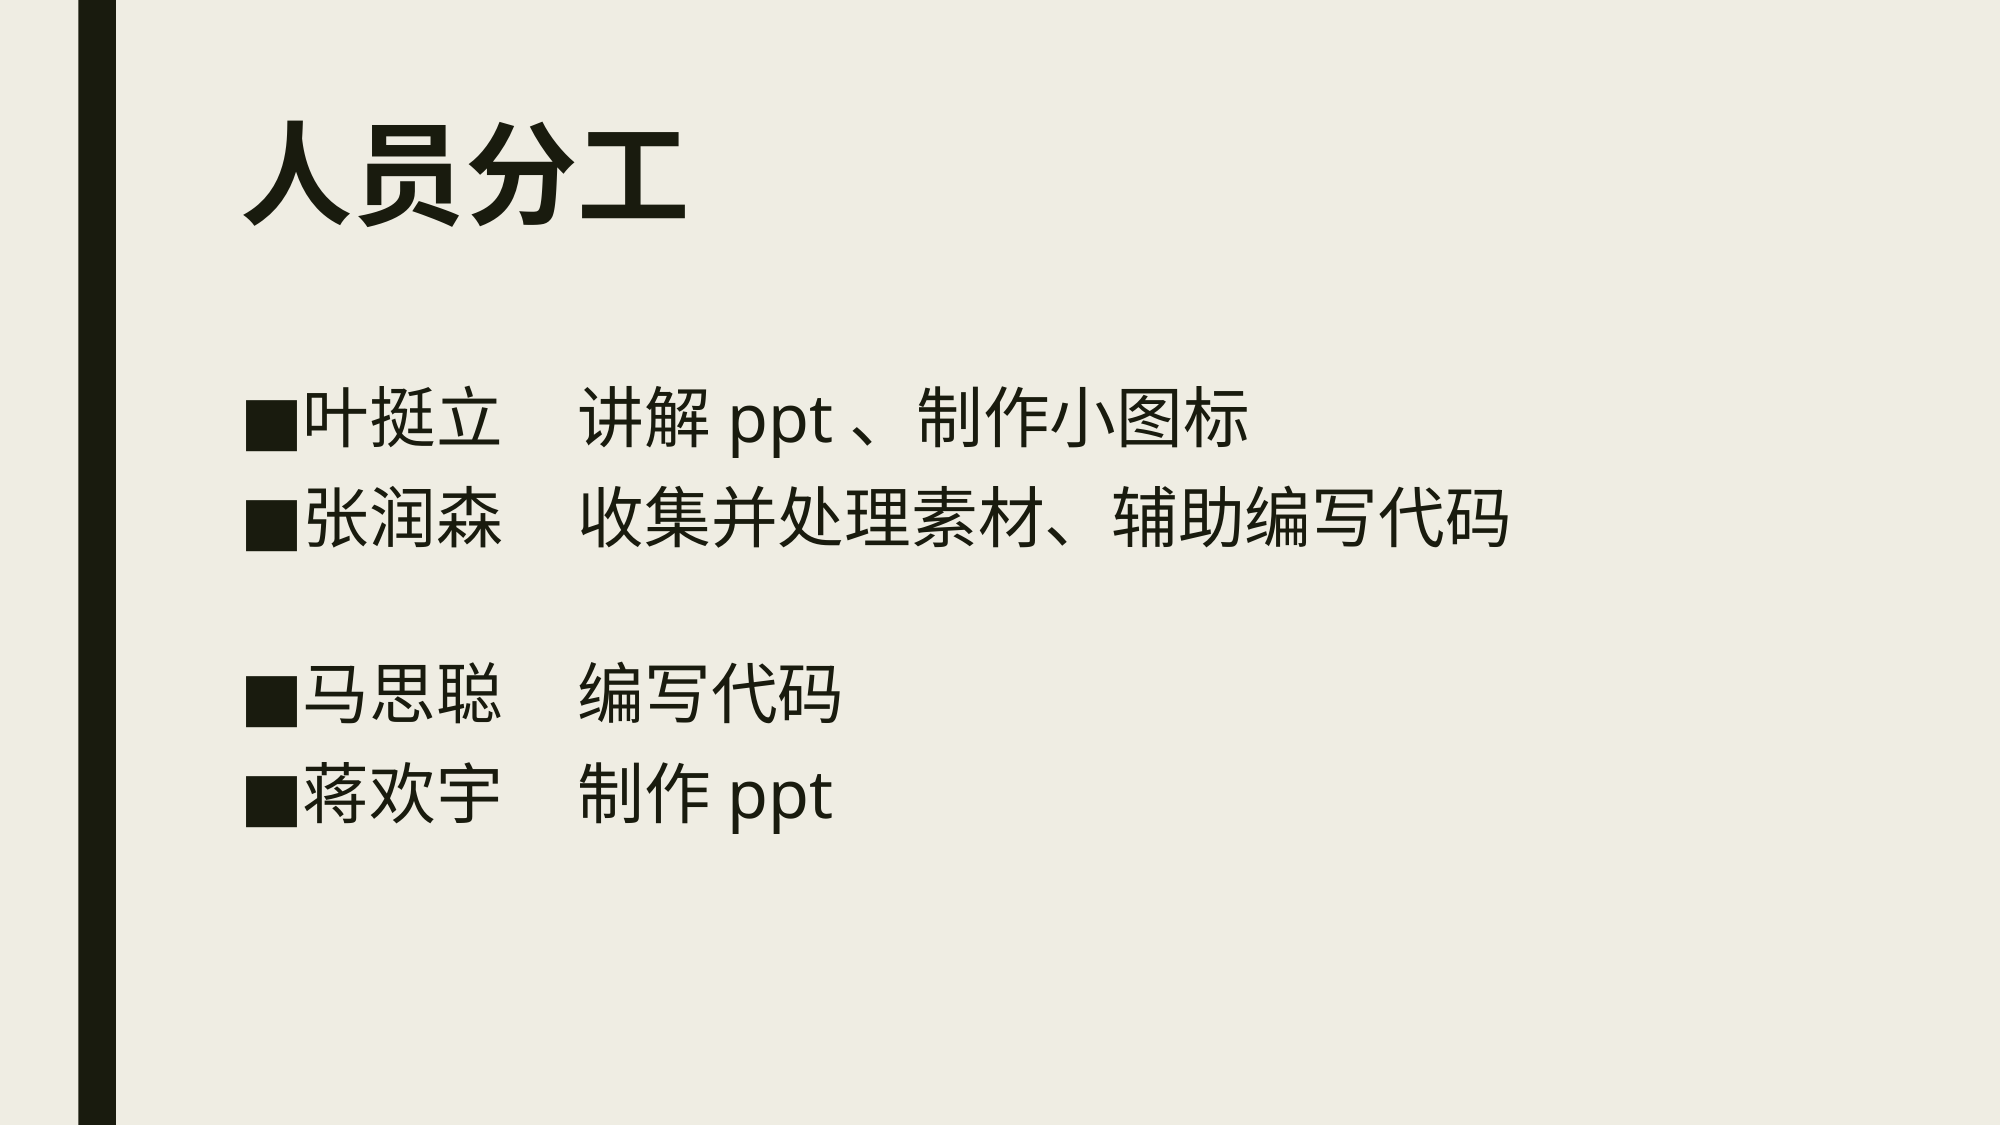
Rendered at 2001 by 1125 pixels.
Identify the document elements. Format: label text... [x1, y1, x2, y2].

list 叶挺立 讲解ppt、制作小图标 张润森 收集并处理素材、辅助编写代码 马思聪 编写代码 蒋欢宇 制作ppt [225, 375, 1800, 963]
title 人员分工 [225, 112, 1800, 357]
